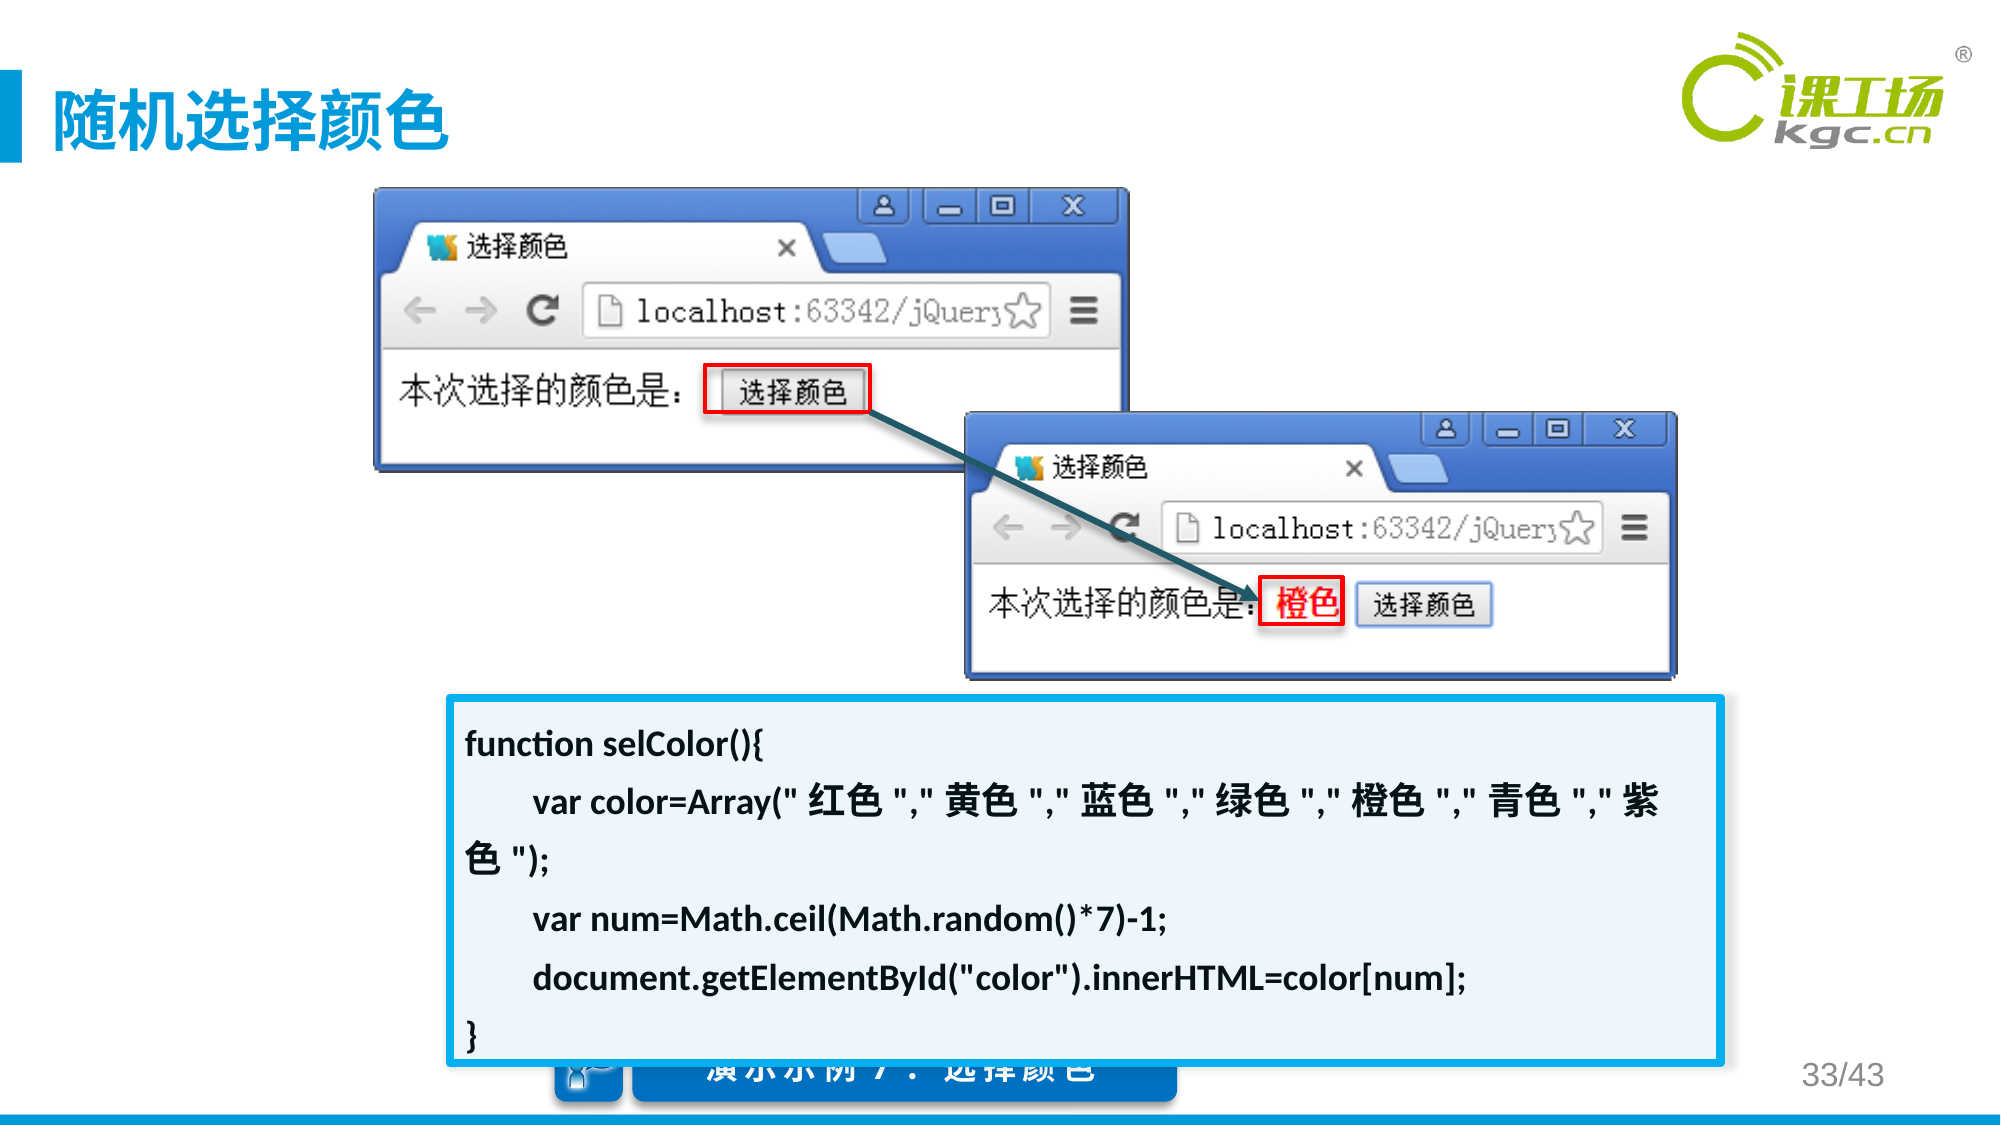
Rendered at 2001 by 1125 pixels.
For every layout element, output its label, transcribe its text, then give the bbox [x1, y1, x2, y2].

title 随机选择颜色 [50, 45, 1854, 201]
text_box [869, 411, 1261, 602]
text_box function selColor(){ var color=Array("红色","黄色","蓝色","绿色","橙色","青色","紫色"); var num=Math.ceil(Math.random()*7)-1; document.getElementById("color").innerHTML=color[num]; } [450, 697, 1721, 1064]
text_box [554, 1031, 1178, 1102]
picture [0, 0, 2001, 1114]
slide_number 33/43 [1433, 1042, 1900, 1103]
